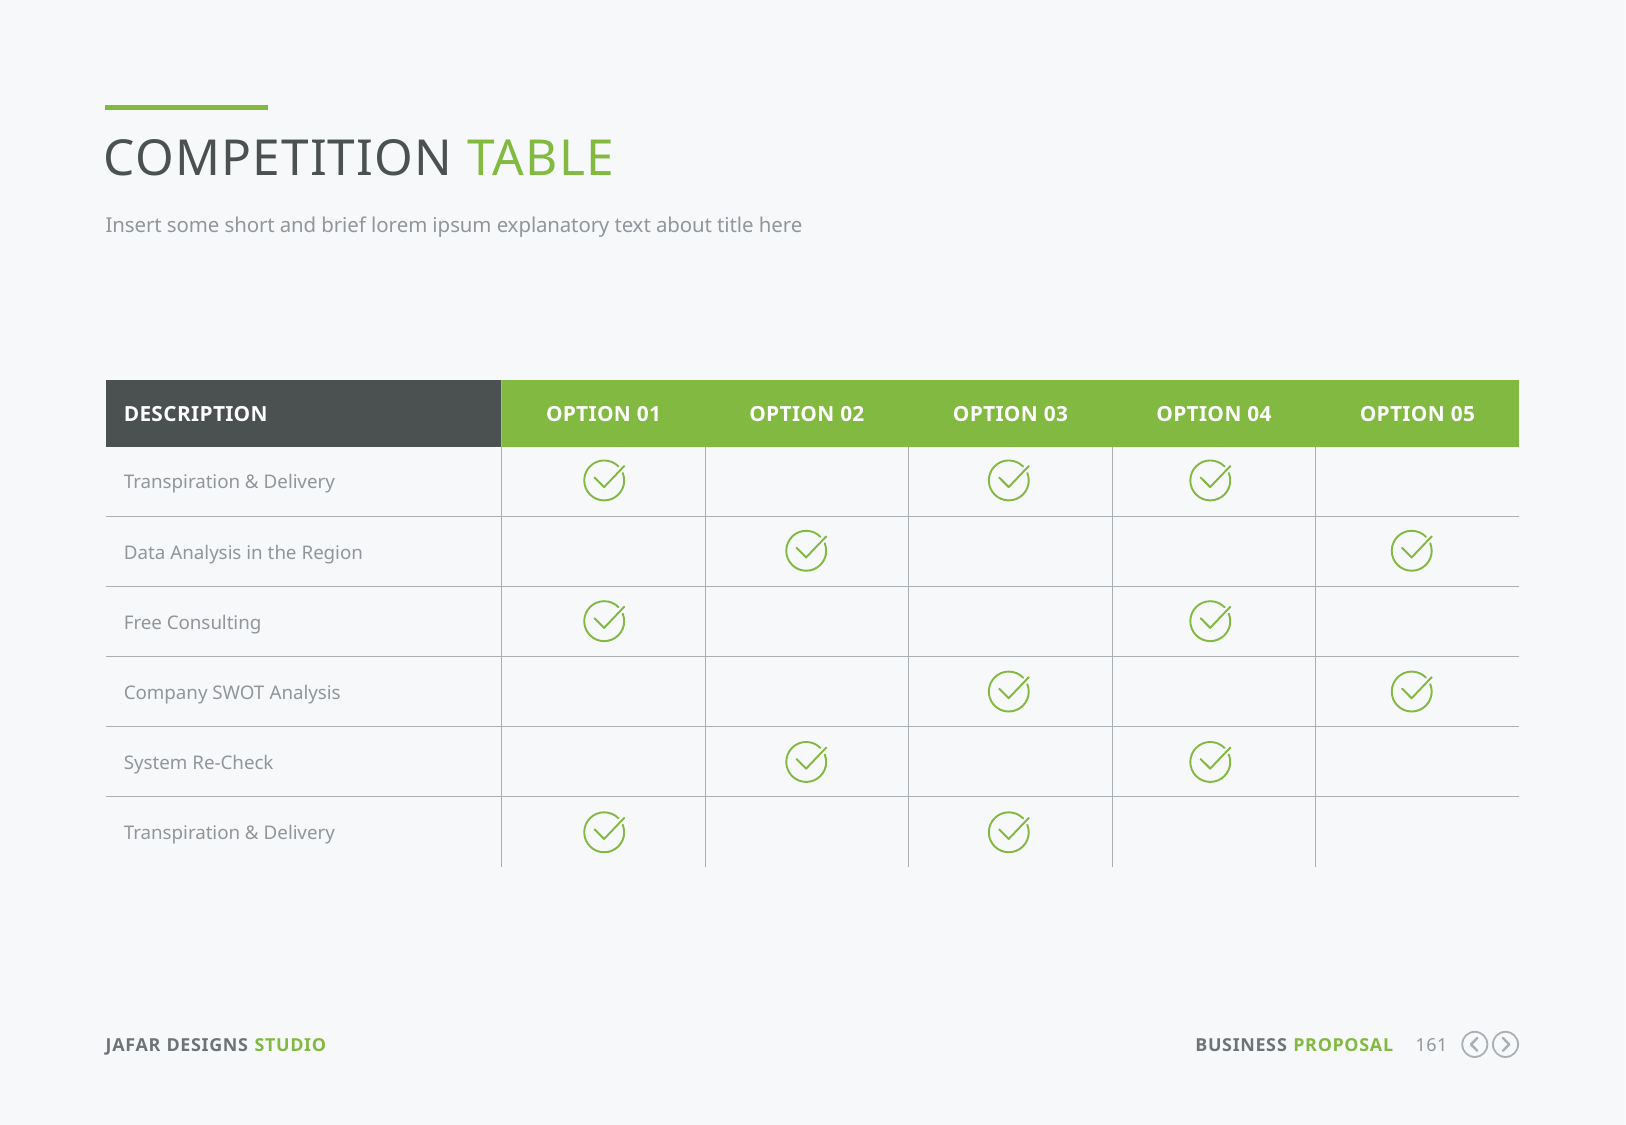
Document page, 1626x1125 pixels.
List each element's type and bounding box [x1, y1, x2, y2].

table_cell [706, 657, 908, 726]
table_cell [1316, 797, 1519, 867]
text_box [987, 811, 1030, 854]
text_box [1390, 529, 1433, 572]
table_cell [106, 657, 501, 726]
text_box [987, 459, 1030, 502]
table_cell [502, 517, 705, 586]
text_box [1189, 741, 1232, 783]
table_cell [909, 797, 1112, 867]
table_cell [1113, 797, 1315, 867]
table_cell [706, 727, 908, 796]
table_cell [909, 517, 1112, 586]
table_cell [502, 657, 705, 726]
text_box [1189, 459, 1232, 502]
table_cell [909, 727, 1112, 796]
table_cell [502, 447, 705, 516]
table_cell [706, 797, 908, 867]
table_cell [106, 797, 501, 867]
table_cell [106, 727, 501, 796]
list [103, 125, 1518, 188]
table_cell [502, 797, 705, 867]
text_box [583, 459, 626, 502]
table_cell [706, 517, 908, 586]
text_box [583, 600, 626, 643]
table_cell [106, 517, 501, 586]
table_cell [1316, 517, 1519, 586]
table_cell [502, 727, 705, 796]
table_header [106, 380, 501, 447]
table_cell [1316, 657, 1519, 726]
text_box [785, 741, 828, 783]
table_cell [1113, 727, 1315, 796]
table_cell [706, 587, 908, 656]
list [105, 209, 1519, 241]
table_cell [1113, 517, 1315, 586]
table_cell [106, 587, 501, 656]
table_cell [502, 587, 705, 656]
table_cell [1316, 727, 1519, 796]
table_cell [909, 447, 1112, 516]
text_box [583, 811, 626, 854]
text_box [987, 670, 1030, 713]
table_cell [1113, 657, 1315, 726]
table_cell [1316, 587, 1519, 656]
table_cell [909, 587, 1112, 656]
table_cell [1113, 587, 1315, 656]
text_box [1189, 600, 1232, 643]
text_box [785, 529, 828, 572]
table_cell [1316, 447, 1519, 516]
table_cell [909, 657, 1112, 726]
text_box [1390, 670, 1433, 713]
table_cell [1113, 447, 1315, 516]
table_header [502, 380, 1519, 447]
table_cell [706, 447, 908, 516]
table_cell [106, 447, 501, 516]
